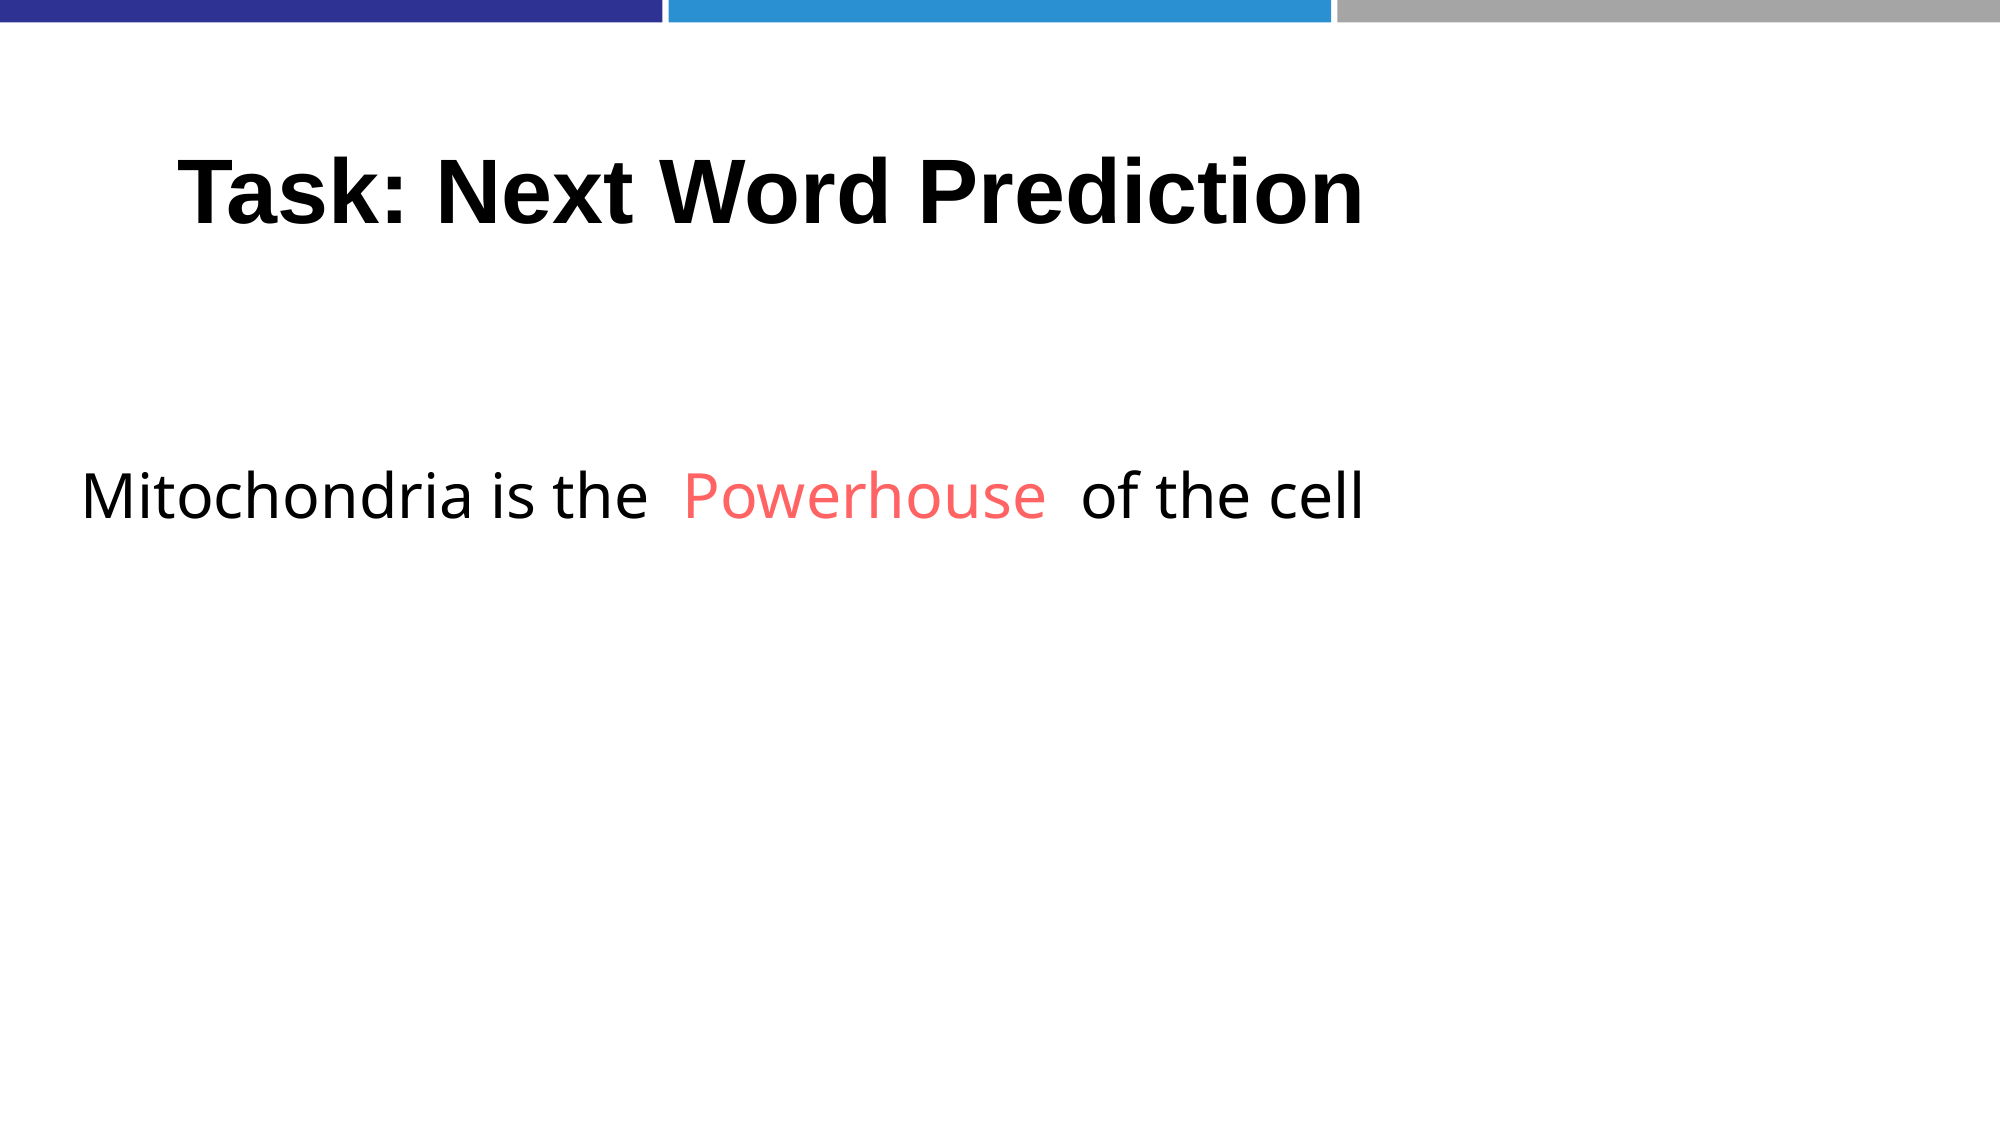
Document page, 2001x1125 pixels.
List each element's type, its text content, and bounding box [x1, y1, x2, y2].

text_box Mitochondria is the Powerhouse of the cell [66, 448, 1562, 539]
text_box Task: Next Word Prediction [162, 84, 1888, 303]
text_box [1182, 477, 2000, 695]
